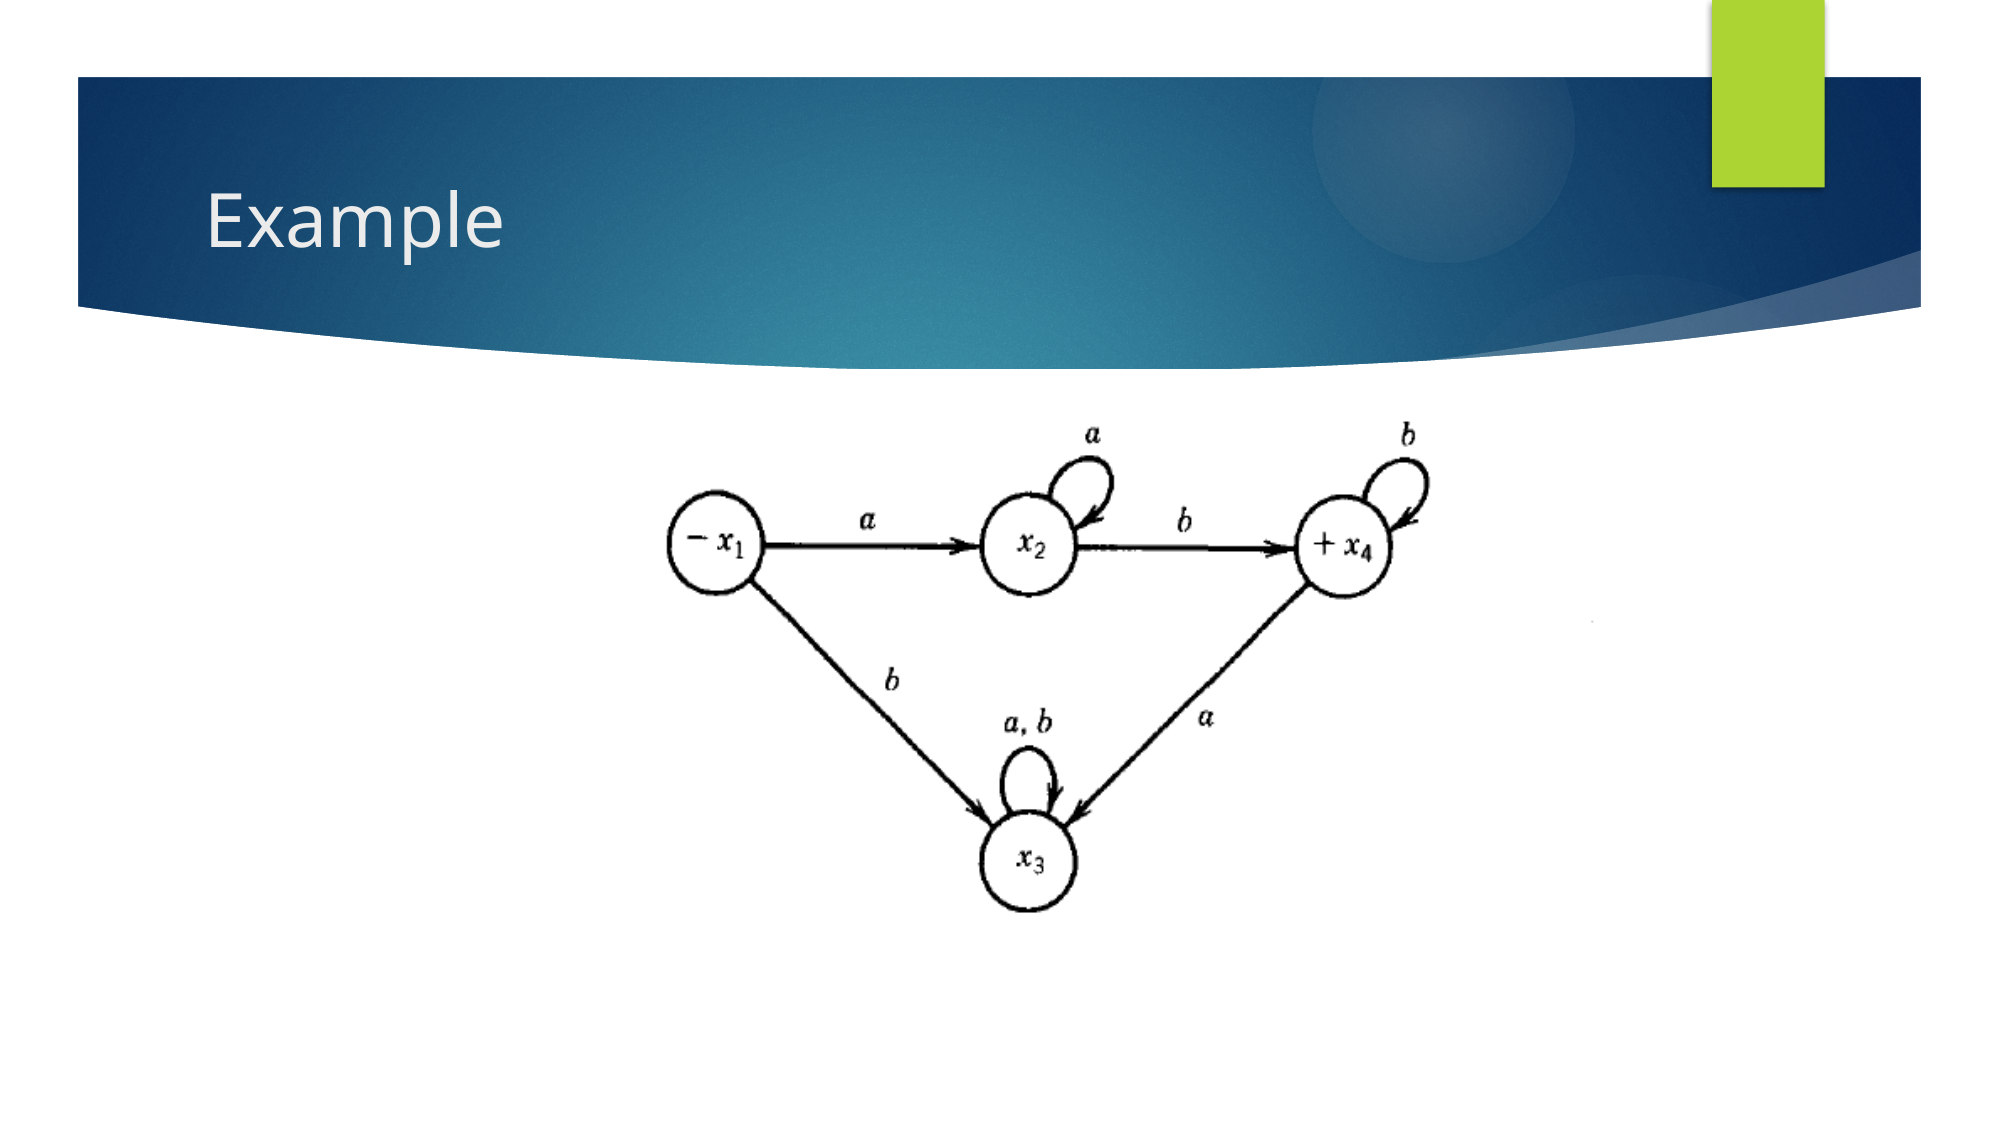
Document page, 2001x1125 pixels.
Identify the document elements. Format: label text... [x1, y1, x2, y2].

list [452, 368, 1856, 966]
title Example [189, 159, 1627, 276]
